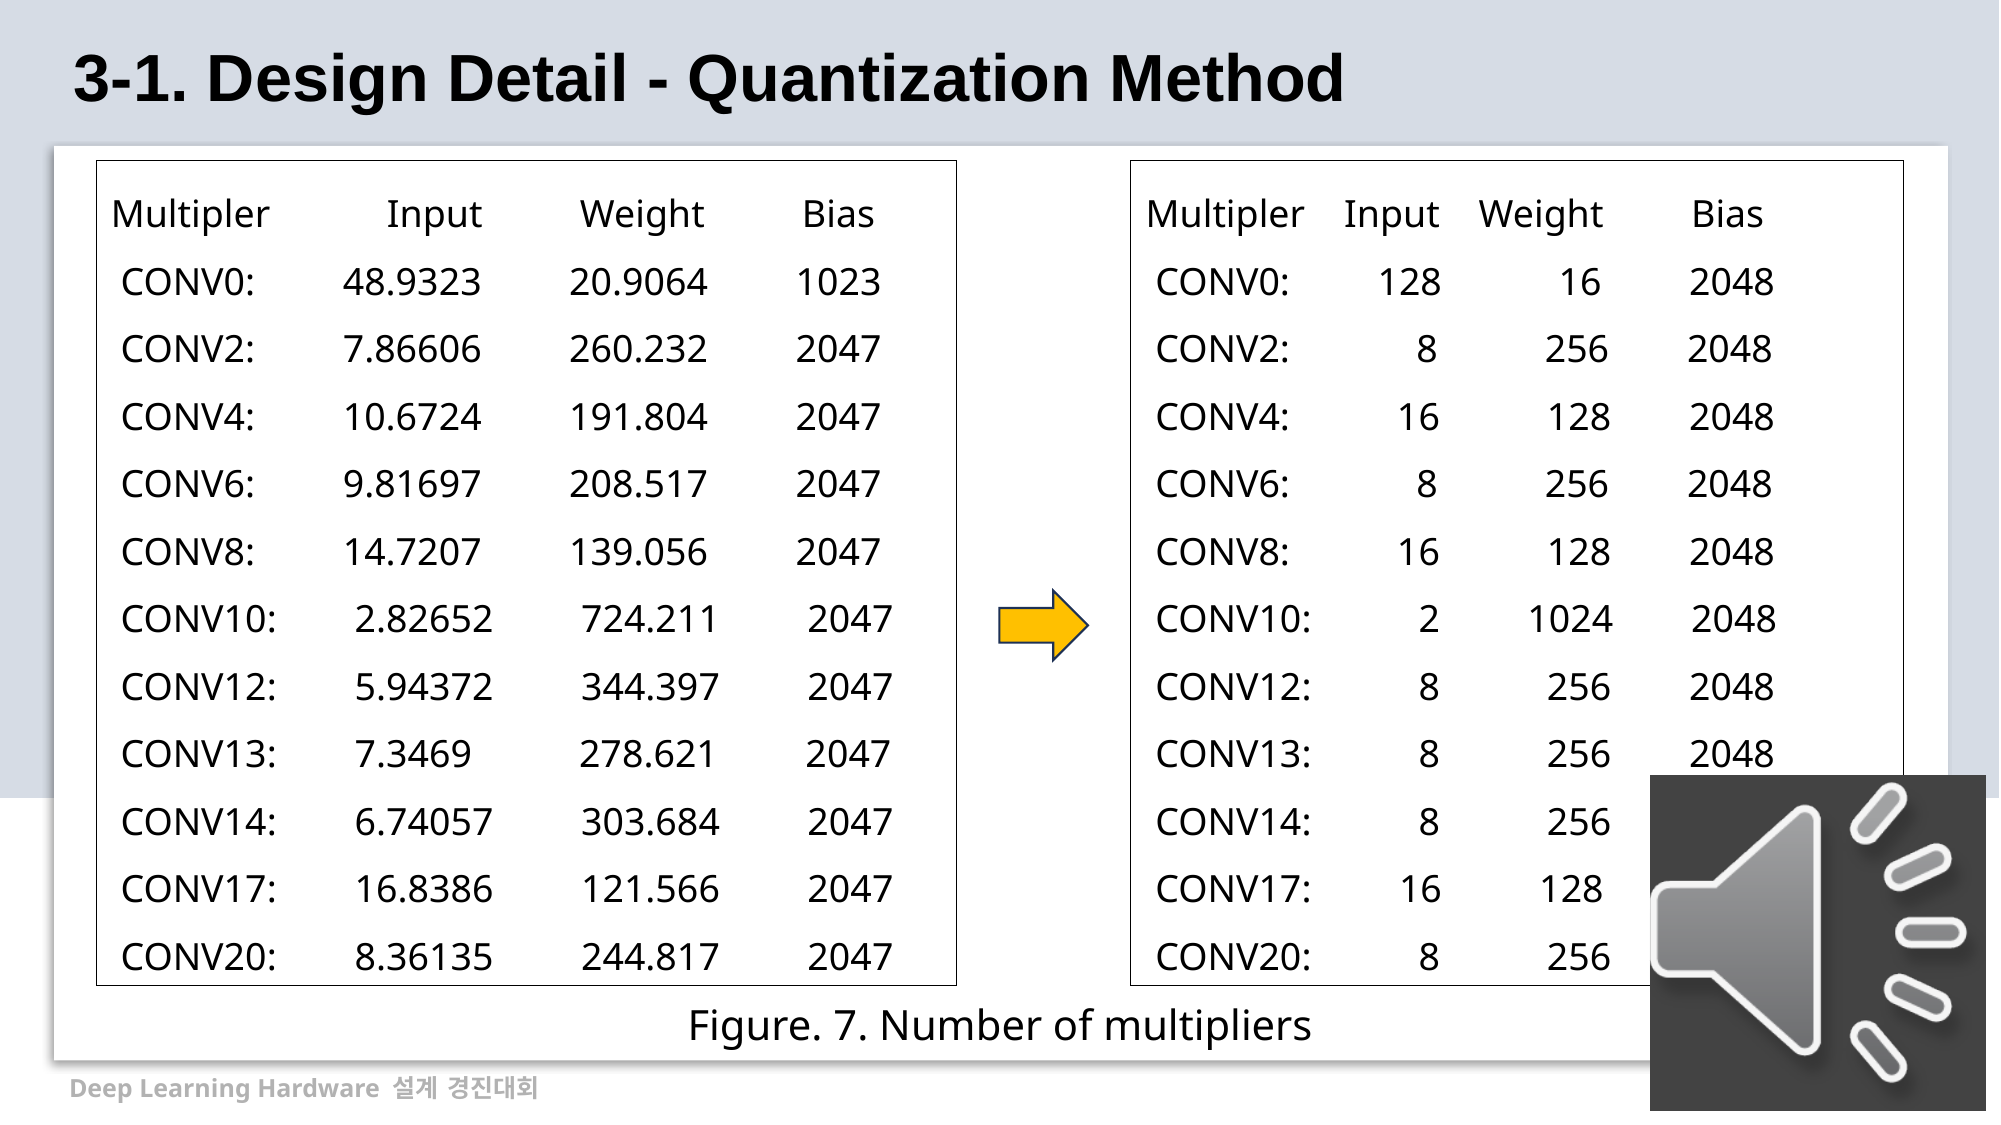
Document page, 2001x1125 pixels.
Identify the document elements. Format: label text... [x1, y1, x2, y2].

text_box Multipler Input Weight Bias CONV0: 48.9323 20.9064 1023 CONV2: 7.86606 260.232 2047 CONV4: 10.6724 191.804 2047 CONV6: 9.81697 208.517 2047 CONV8: 14.7207 139.056 2047 CONV10: 2.82652 724.211 2047 CONV12: 5.94372 344.397 2047 CONV13: 7.3469 278.621 2047 CONV14: 6.74057 303.684 2047 CONV17: 16.8386 121.566 2047 CONV20: 8.36135 244.817 2047 [96, 160, 957, 986]
footer Deep Learning Hardware 설계 경진대회 [54, 1057, 730, 1118]
picture [1648, 773, 1987, 1112]
text_box Figure. 7. Number of multipliers [254, 991, 1648, 1056]
text_box Multipler Input Weight Bias CONV0: 128 16 2048 CONV2: 8 256 2048 CONV4: 16 128 2048 CONV6: 8 256 2048 CONV8: 16 128 2048 CONV10: 2 1024 2048 CONV12: 8 256 2048 CONV13: 8 256 2048 CONV14: 8 256 2048 CONV17: 16 128 2048 CONV20: 8 256 2048 [1130, 160, 1904, 986]
text_box 3-1. Design Detail - Quantization Method [59, 27, 1364, 122]
slide_number 14 [1523, 1056, 1974, 1117]
text_box [998, 588, 1090, 663]
